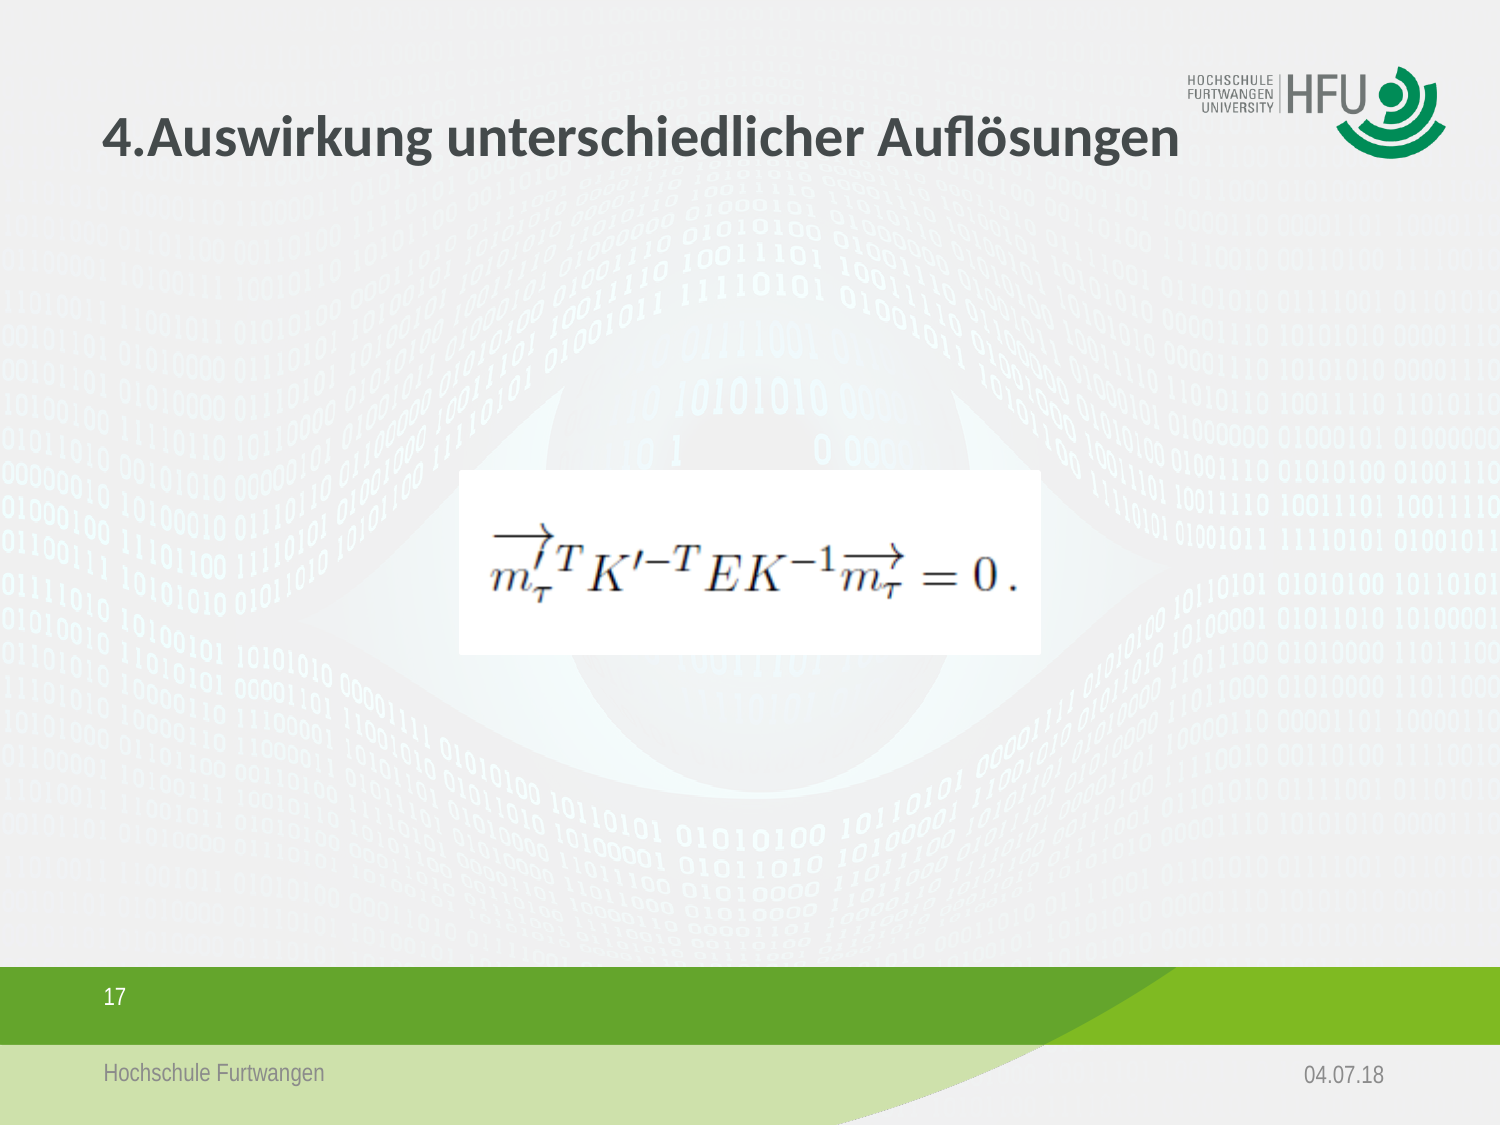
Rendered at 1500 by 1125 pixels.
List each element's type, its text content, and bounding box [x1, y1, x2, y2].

text_box 4.Auswirkung unterschiedlicher Auflösungen [102, 89, 1378, 178]
footer Hochschule Furtwangen [88, 1044, 420, 1105]
slide_number 17 [88, 967, 160, 1028]
picture [1166, 53, 1454, 164]
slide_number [1257, 1046, 1400, 1107]
picture [462, 473, 1037, 652]
picture [0, 967, 1500, 1125]
